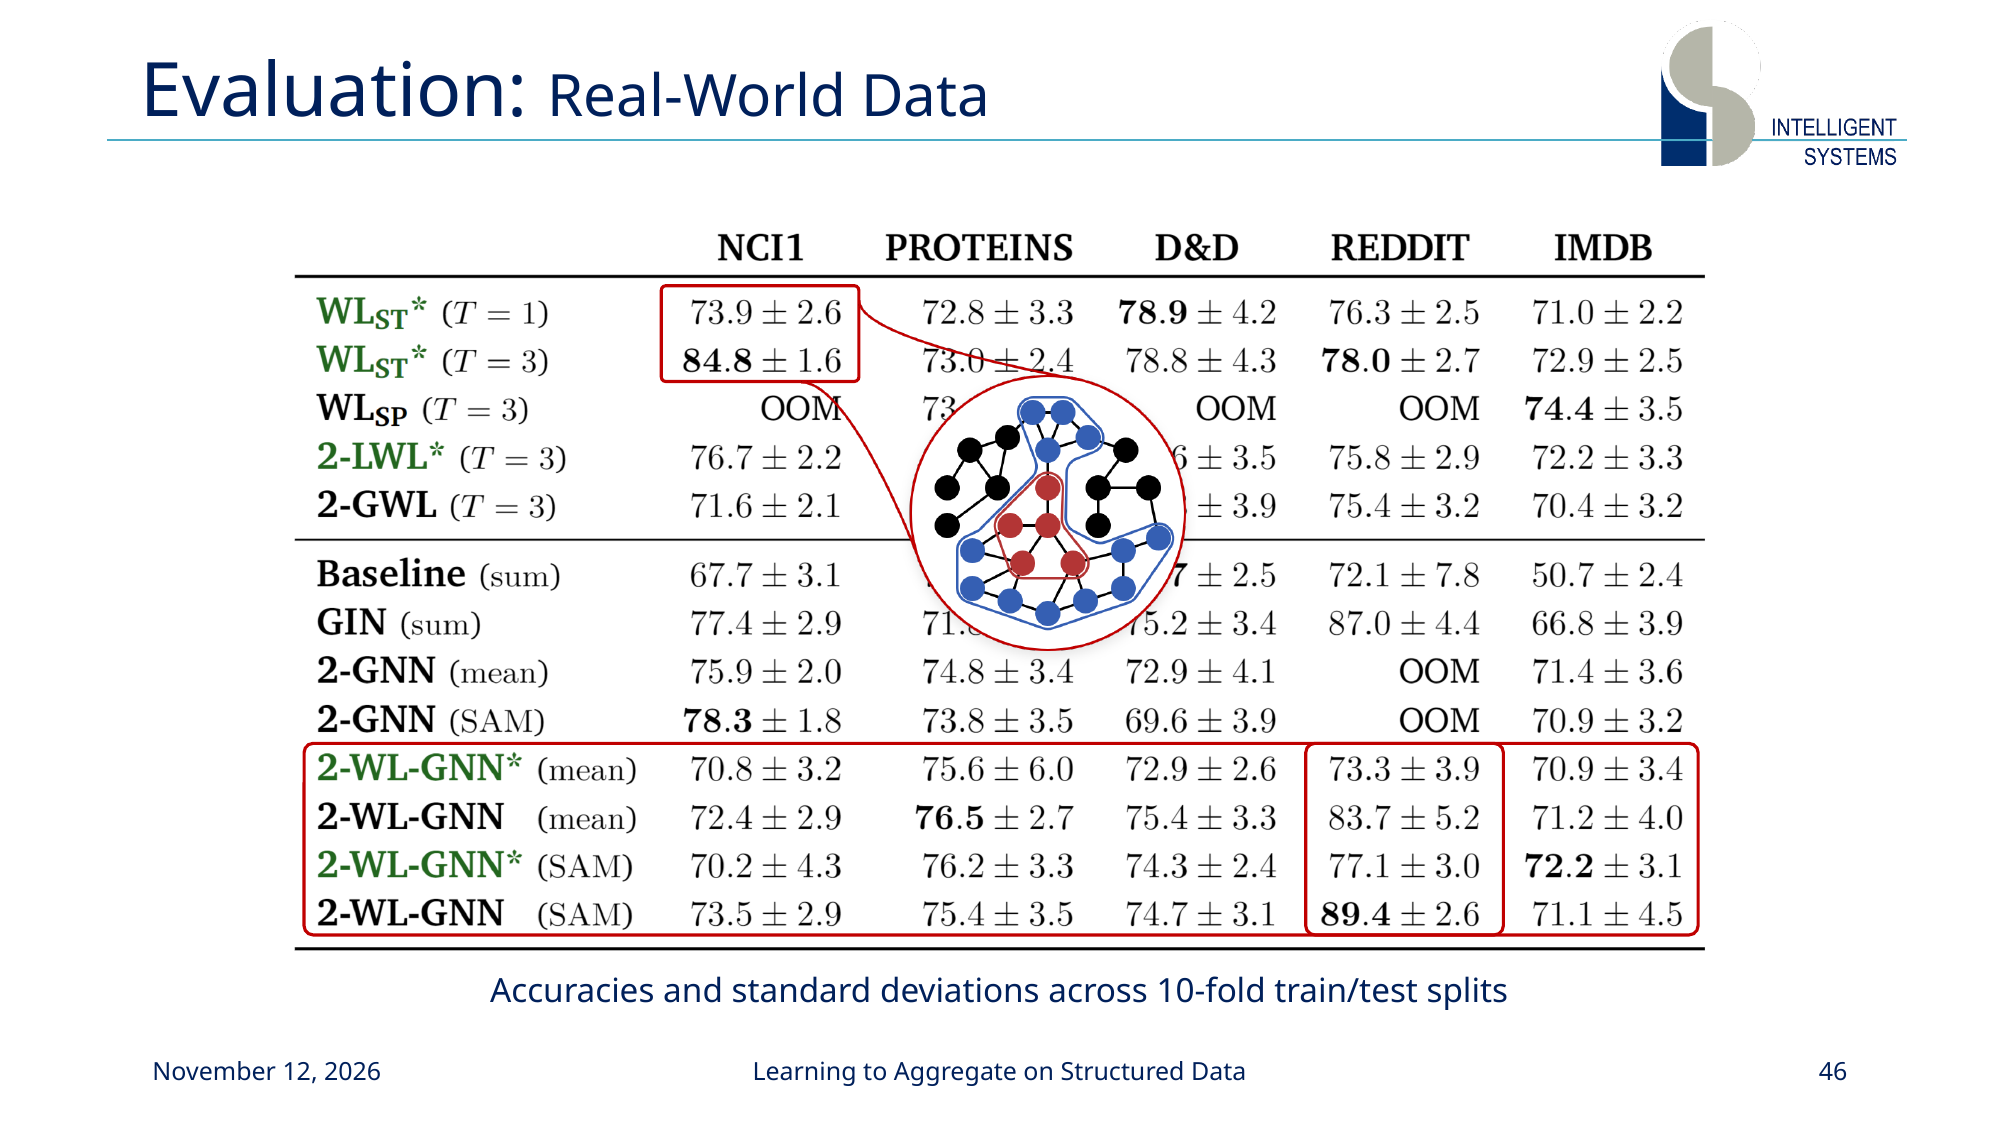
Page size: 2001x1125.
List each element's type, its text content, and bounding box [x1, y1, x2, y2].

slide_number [137, 1042, 588, 1103]
footer Learning to Aggregate on Structured Data [662, 1042, 1338, 1103]
title Evaluation: Real-World Data [125, 31, 1863, 141]
picture [285, 222, 1715, 961]
picture [1661, 19, 1903, 139]
slide_number 46 [1412, 1042, 1863, 1103]
text_box Accuracies and standard deviations across 10-fold train/test splits [466, 961, 1534, 1026]
picture [1661, 141, 1903, 172]
